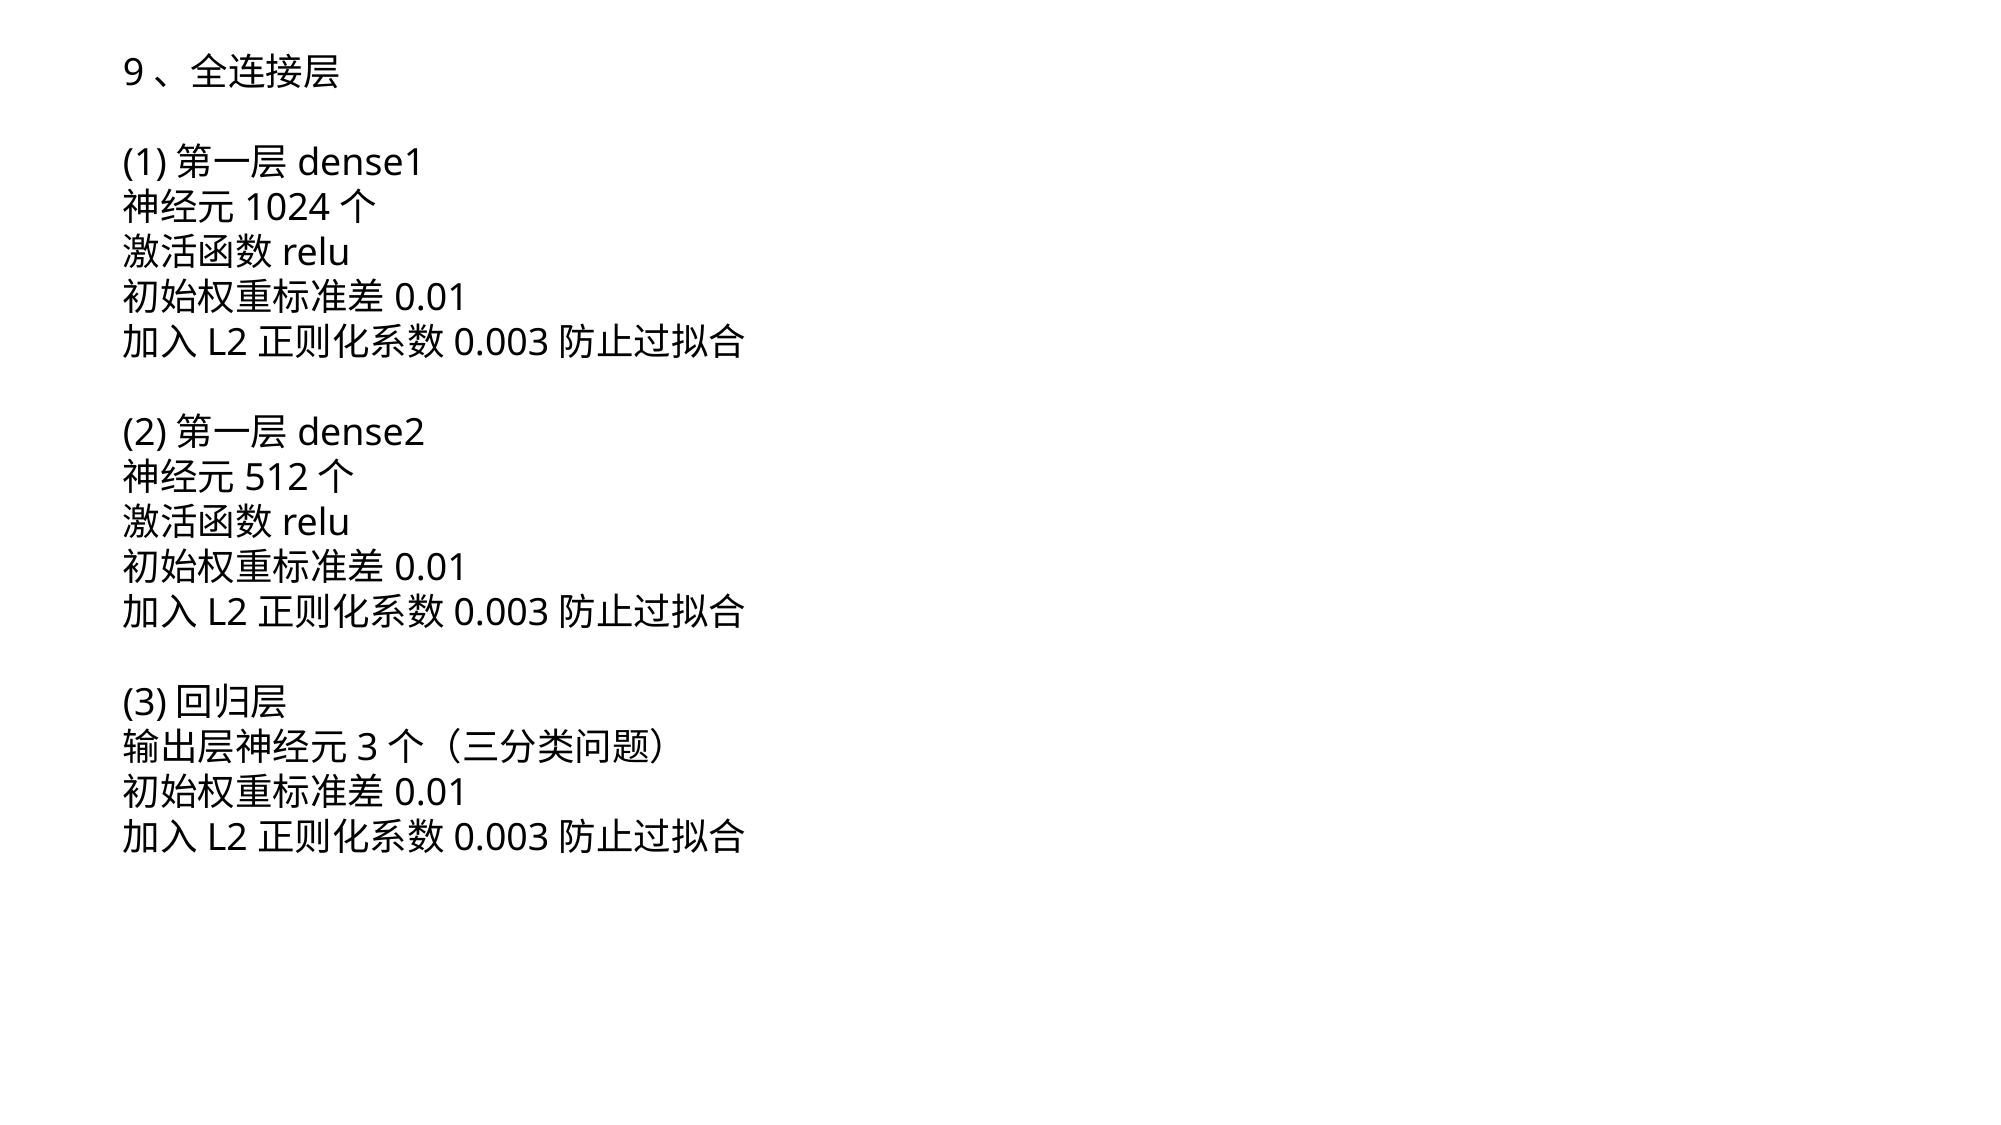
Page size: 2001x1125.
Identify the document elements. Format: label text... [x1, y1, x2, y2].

text_box 9、全连接层 (1)第一层dense1 神经元1024个 激活函数relu 初始权重标准差0.01 加入L2正则化系数0.003防止过拟合 (2)第一层dense2 神经元512个 激活函数relu 初始权重标准差0.01 加入L2正则化系数0.003防止过拟合 (3)回归层 输出层神经元3个（三分类问题） 初始权重标准差0.01 加入L2正则化系数0.003防止过拟合 [108, 40, 1800, 956]
